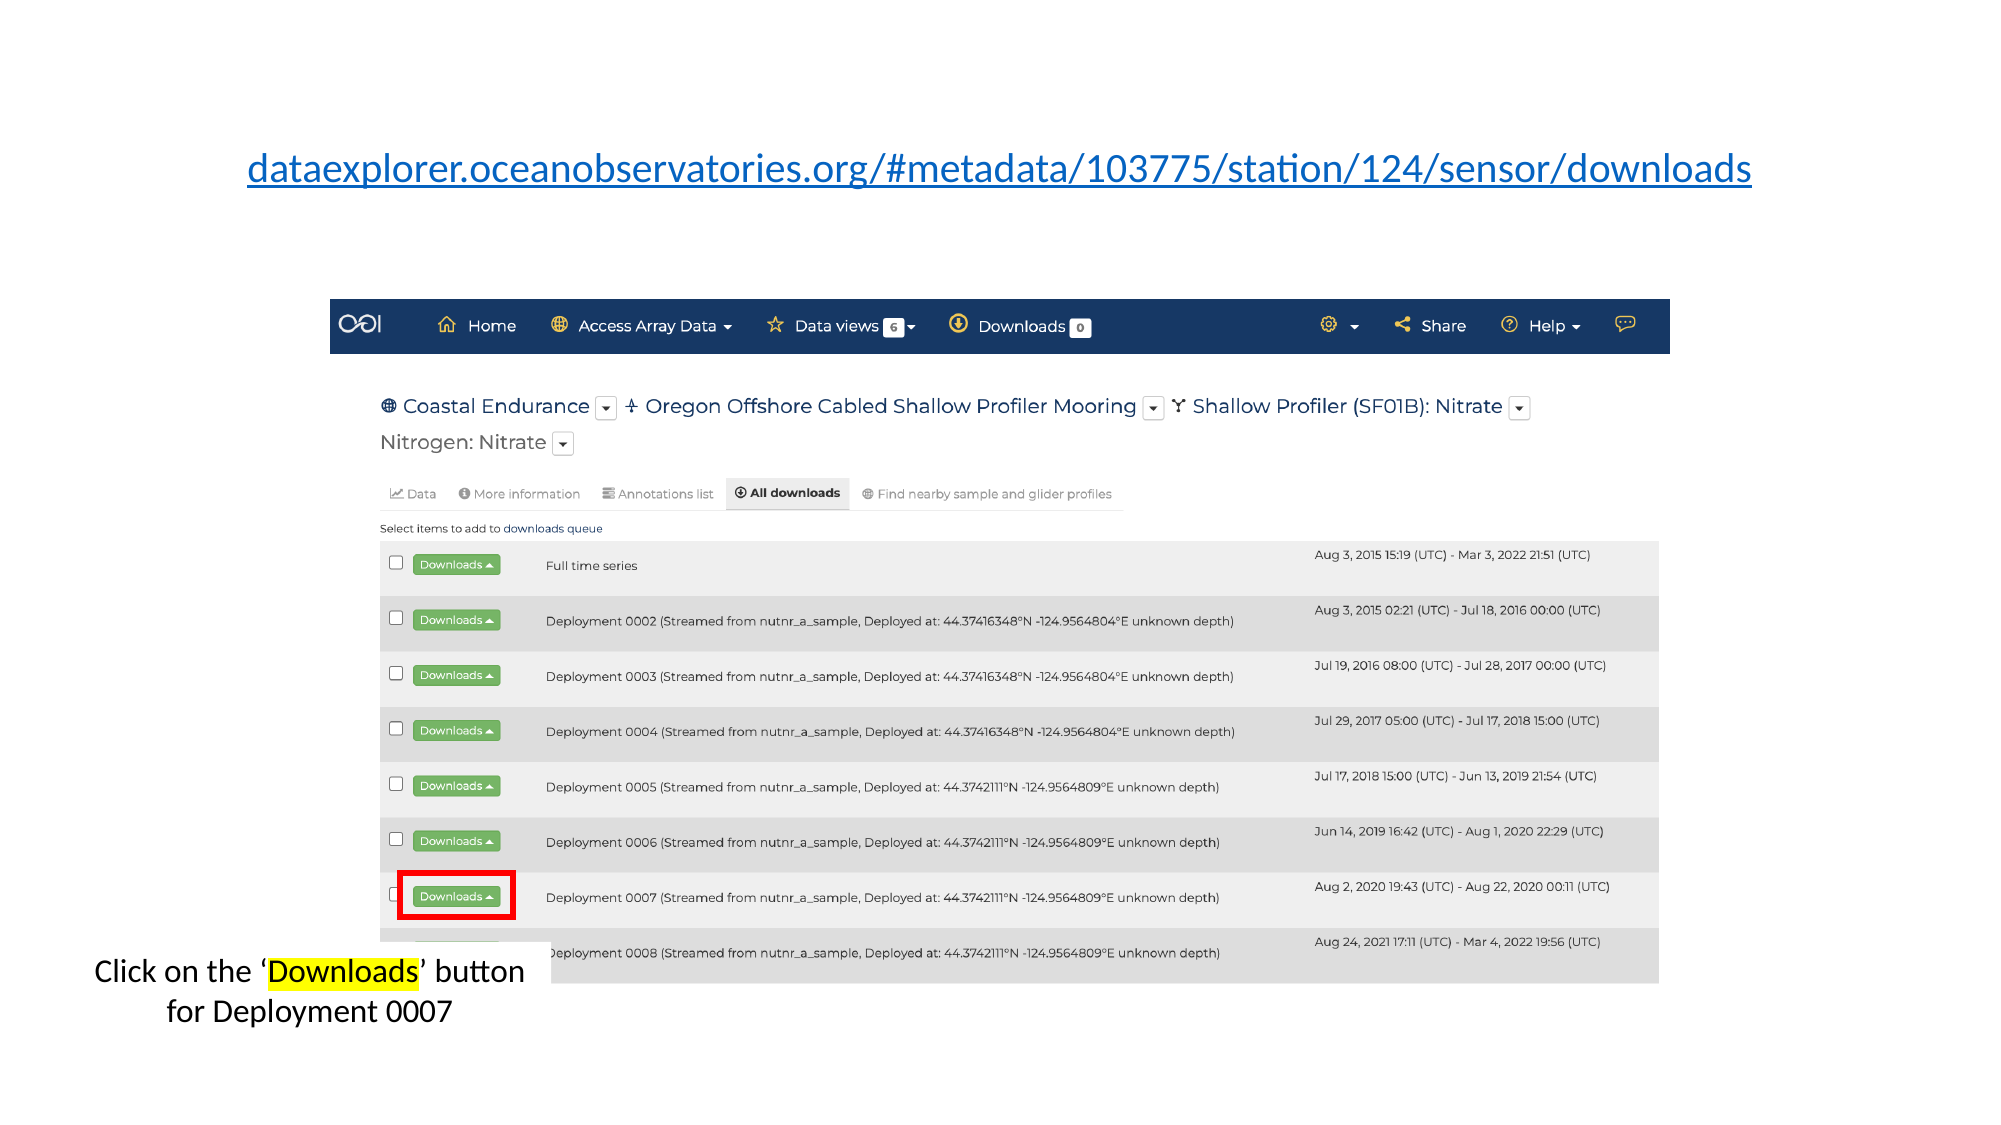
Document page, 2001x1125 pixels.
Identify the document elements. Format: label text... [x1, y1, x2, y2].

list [330, 299, 1670, 1014]
text_box Click on the ‘Downloads’ button for Deployment 0007 [68, 941, 552, 1037]
title dataexplorer.oceanobservatories.org/#metadata/103775/station/124/sensor/downloads [137, 59, 1863, 278]
